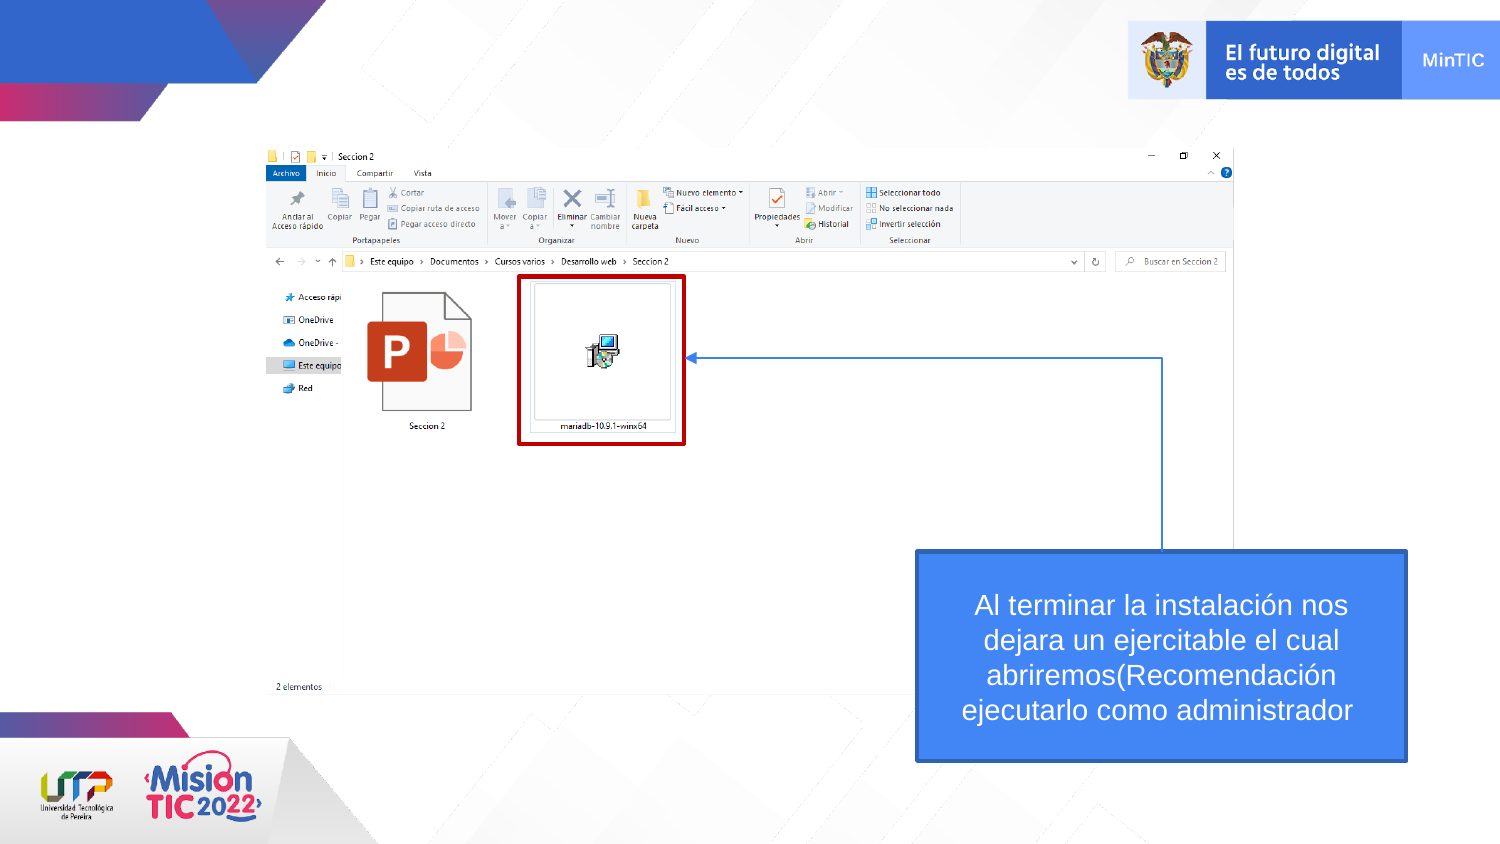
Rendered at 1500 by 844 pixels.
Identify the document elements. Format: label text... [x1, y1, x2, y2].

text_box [826, 215, 1020, 694]
text_box Al terminar la instalación nos dejara un ejercitable el cual abriremos(Recomendación ejecutarlo como administrador [915, 549, 1408, 763]
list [265, 148, 1234, 696]
picture [0, 0, 1500, 844]
